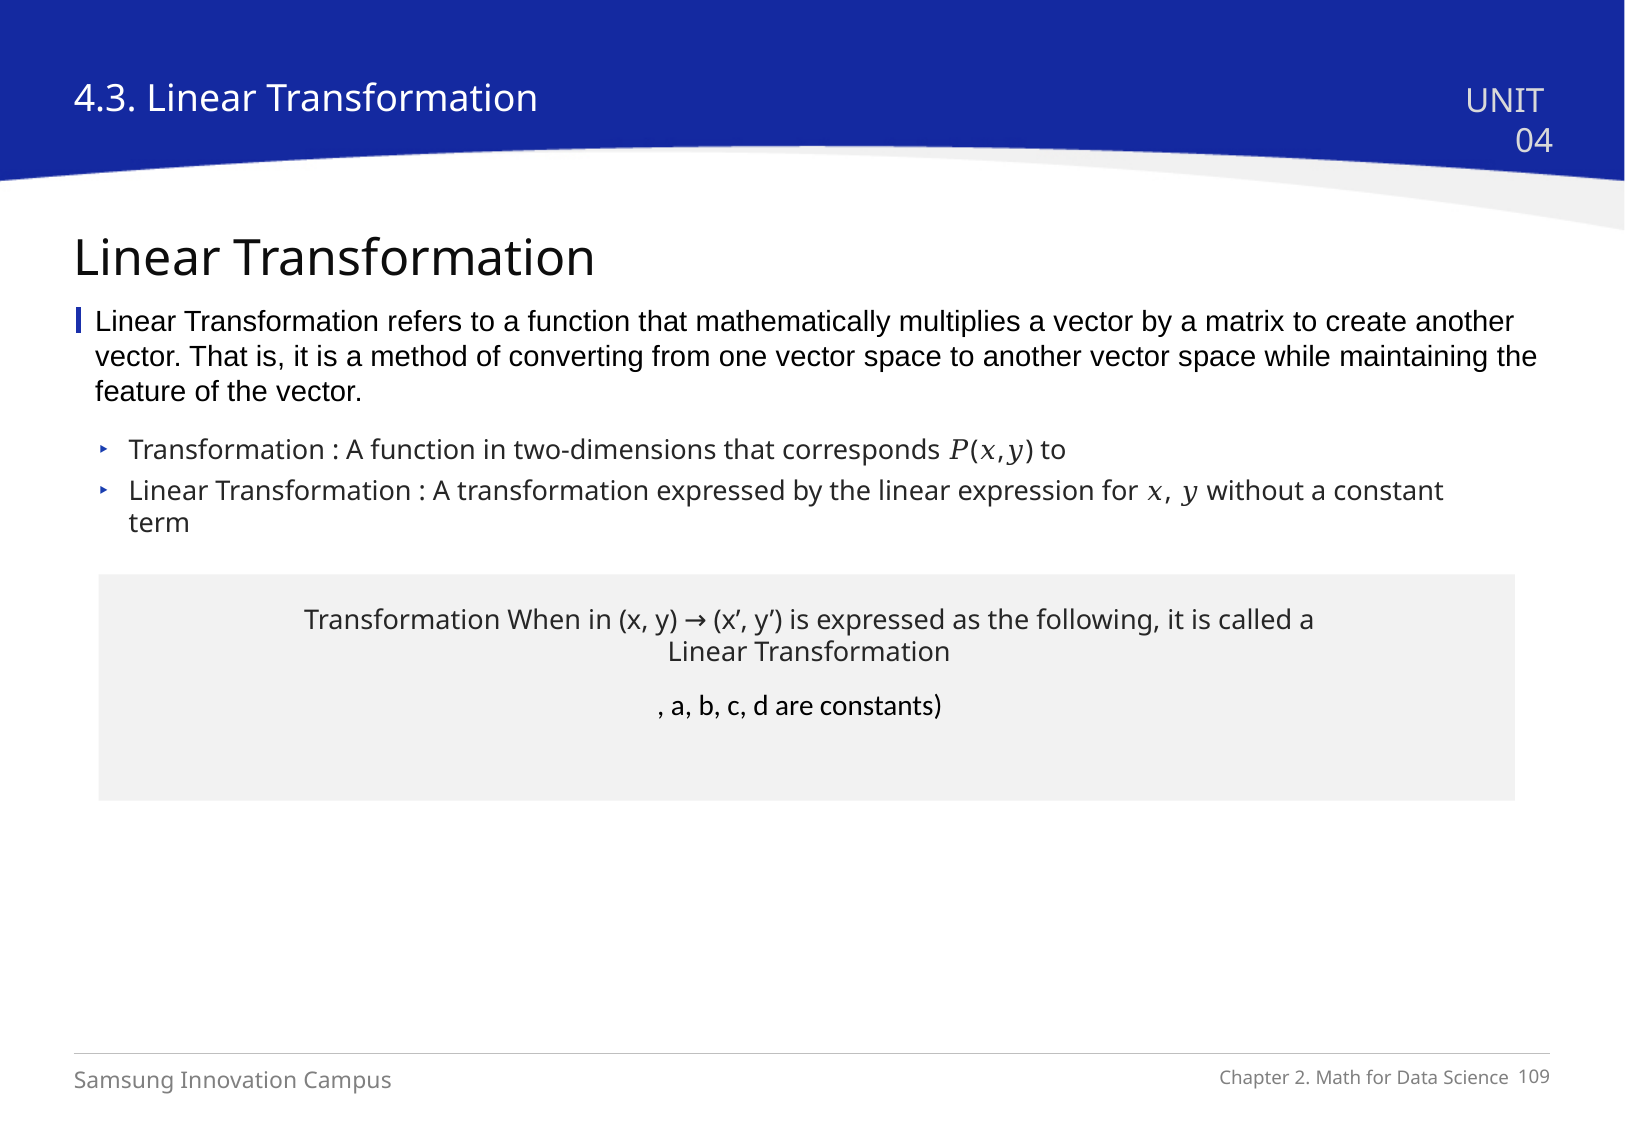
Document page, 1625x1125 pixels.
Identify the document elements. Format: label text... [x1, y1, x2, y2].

picture [0, 0, 1625, 1125]
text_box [98, 574, 1515, 801]
text_box Linear Transformation refers to a function that mathematically multiplies a vector by a matrix to create another vector. That is, it is a method of converting from one vector space to another vector space while maintaining the feature of the vector. [75, 302, 1552, 409]
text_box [73, 73, 1554, 120]
text_box Linear Transformation [73, 224, 1552, 287]
